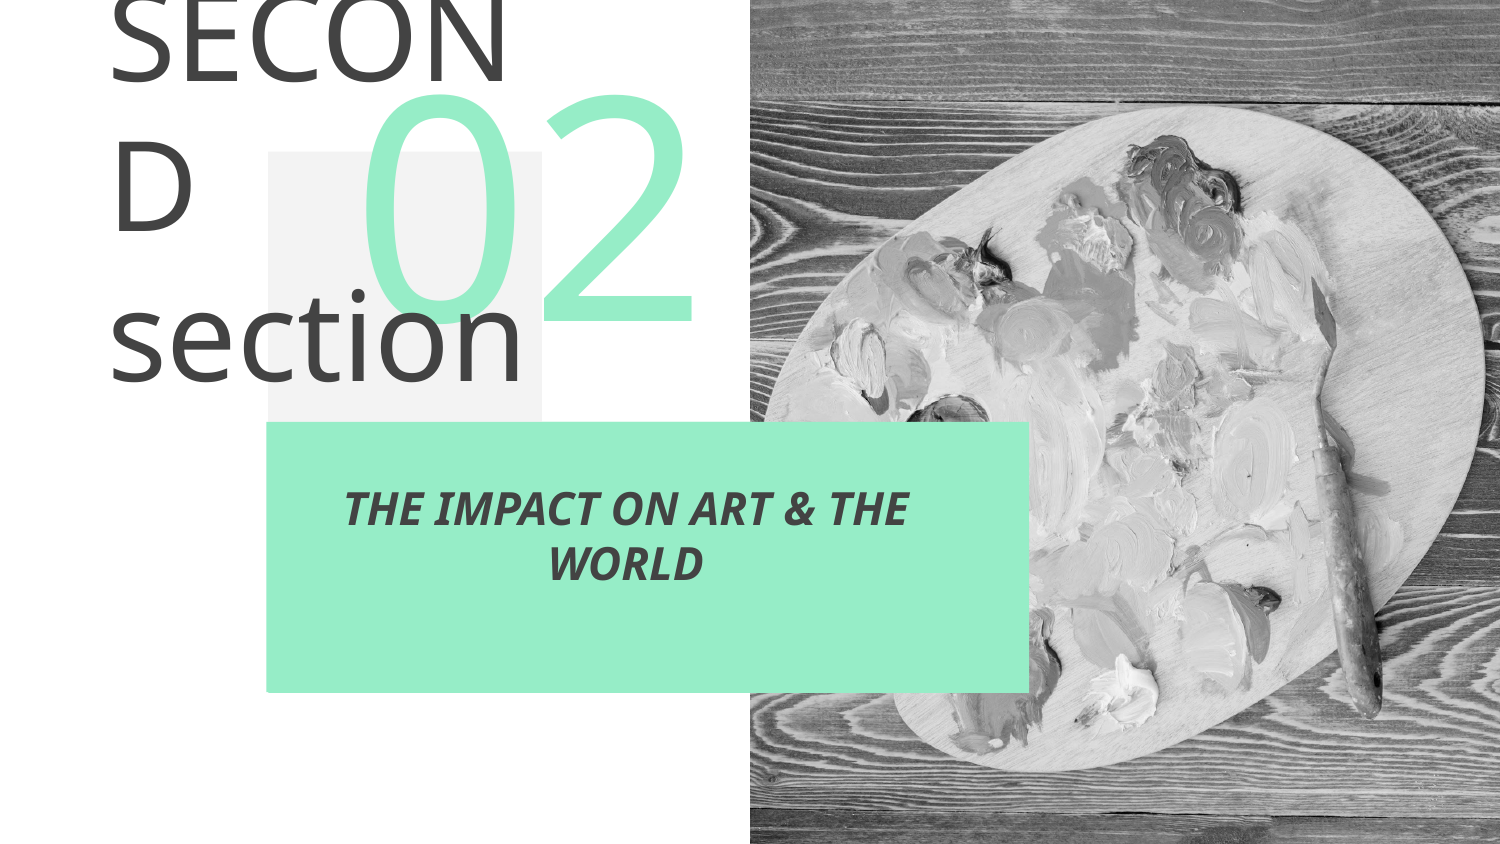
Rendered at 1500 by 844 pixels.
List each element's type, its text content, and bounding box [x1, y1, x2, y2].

picture [749, 0, 1500, 844]
subtitle THE IMPACT ON ART & THE WORLD [309, 464, 744, 651]
title SECOND section [92, 204, 553, 422]
title 02 [309, 12, 744, 399]
text_box [268, 421, 744, 693]
